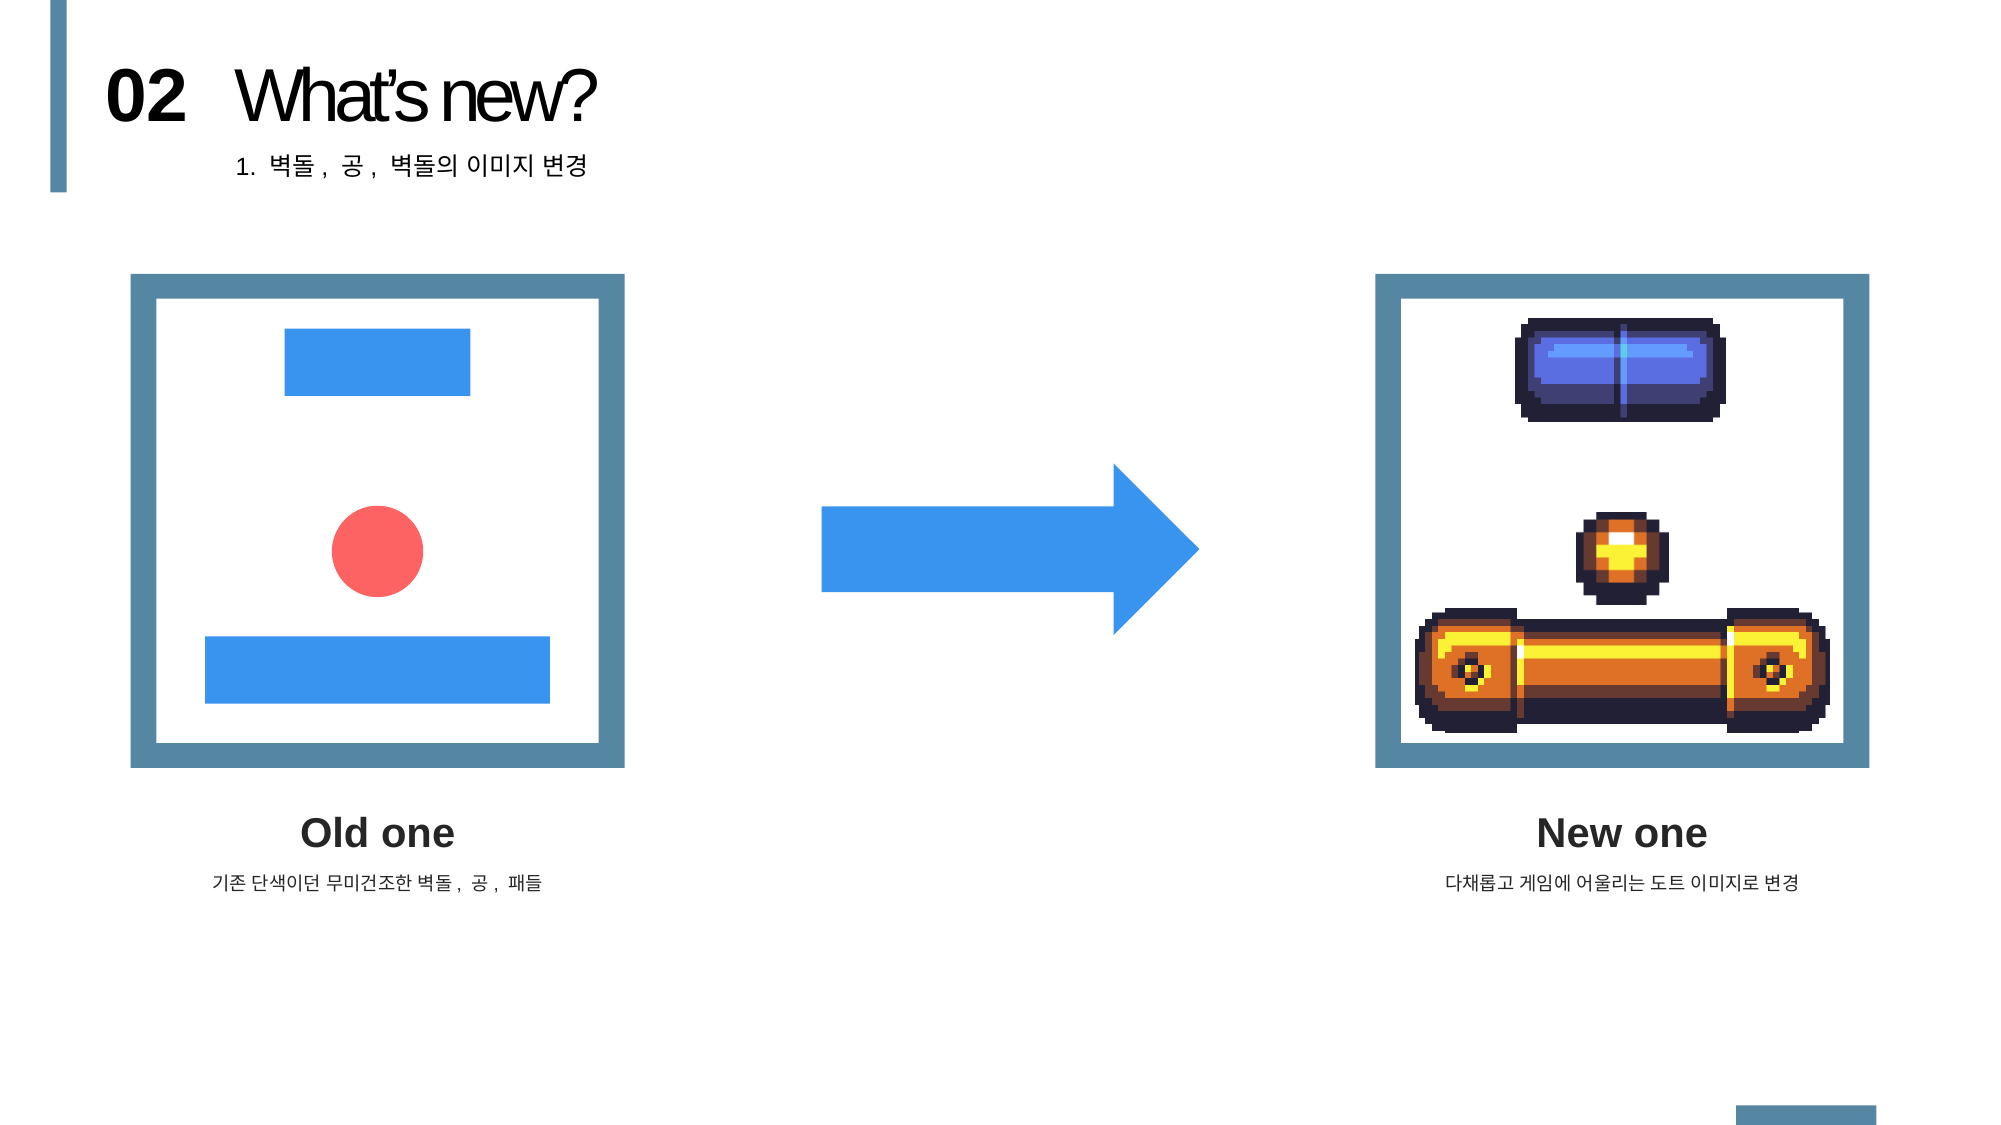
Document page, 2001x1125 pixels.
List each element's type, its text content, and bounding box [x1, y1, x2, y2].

text_box 1. 벽돌, 공, 벽돌의 이미지 변경 [220, 143, 962, 189]
text_box [1735, 1104, 1877, 1125]
picture [1576, 512, 1669, 605]
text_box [1375, 273, 1870, 768]
picture [1415, 608, 1830, 734]
text_box [820, 460, 1201, 638]
text_box [49, 0, 68, 193]
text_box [130, 273, 625, 768]
text_box What’s new? [219, 39, 615, 144]
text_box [1375, 798, 1870, 903]
text_box 02 [90, 39, 204, 144]
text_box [130, 798, 625, 903]
picture [1515, 318, 1726, 422]
